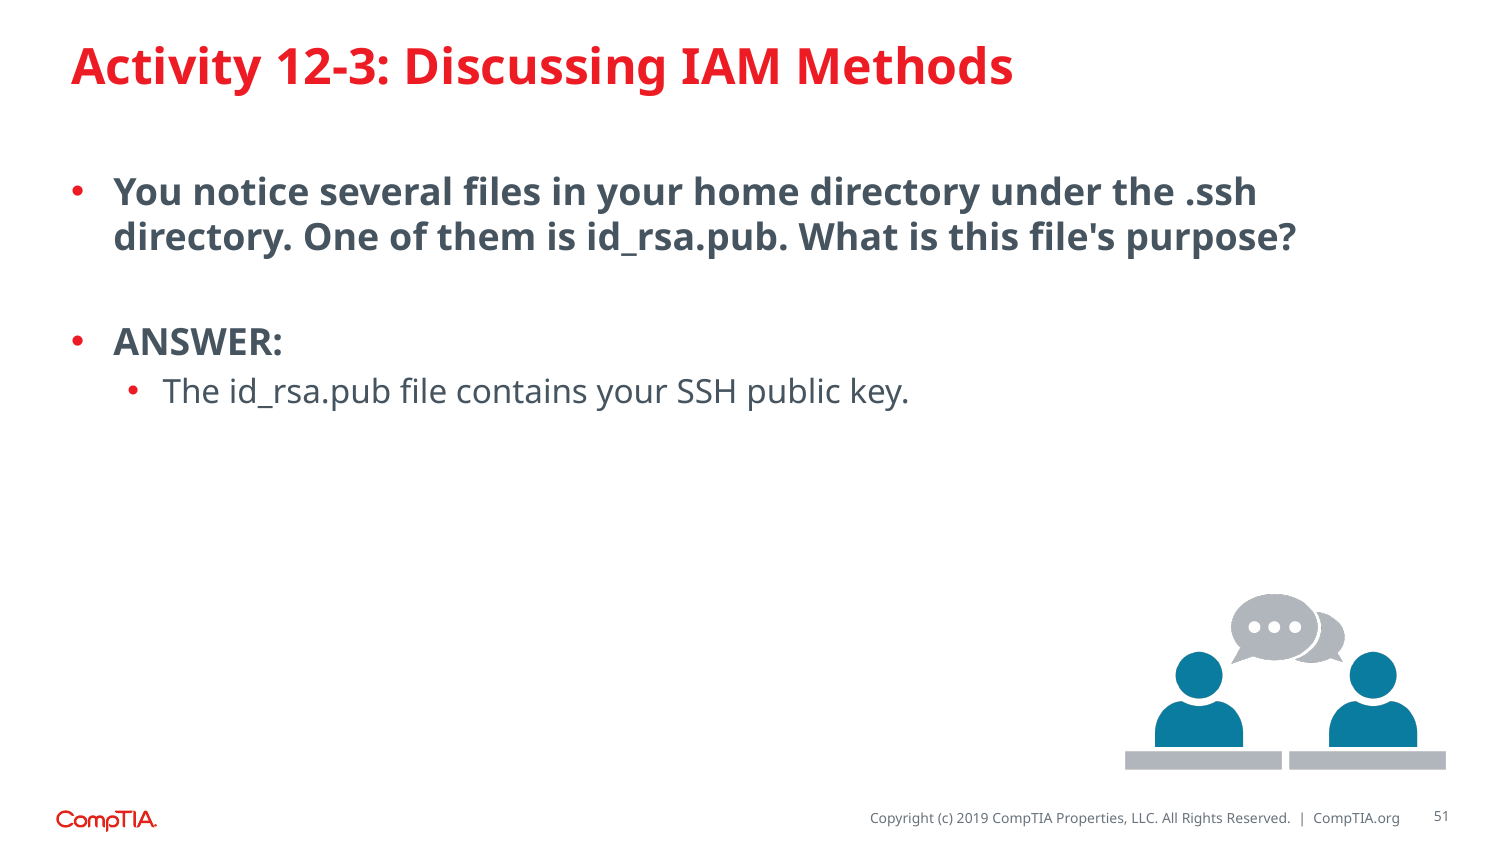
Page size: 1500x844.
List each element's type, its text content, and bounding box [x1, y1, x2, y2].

list You notice several files in your home directory under the .ssh directory. One of them is id_rsa.pub. What is this file's purpose? ANSWER: The id_rsa.pub file contains your SSH public key. [56, 160, 1444, 768]
slide_number 51 [1407, 800, 1450, 835]
picture [1124, 593, 1446, 770]
title Activity 12-3: Discussing IAM Methods [56, 12, 1350, 117]
